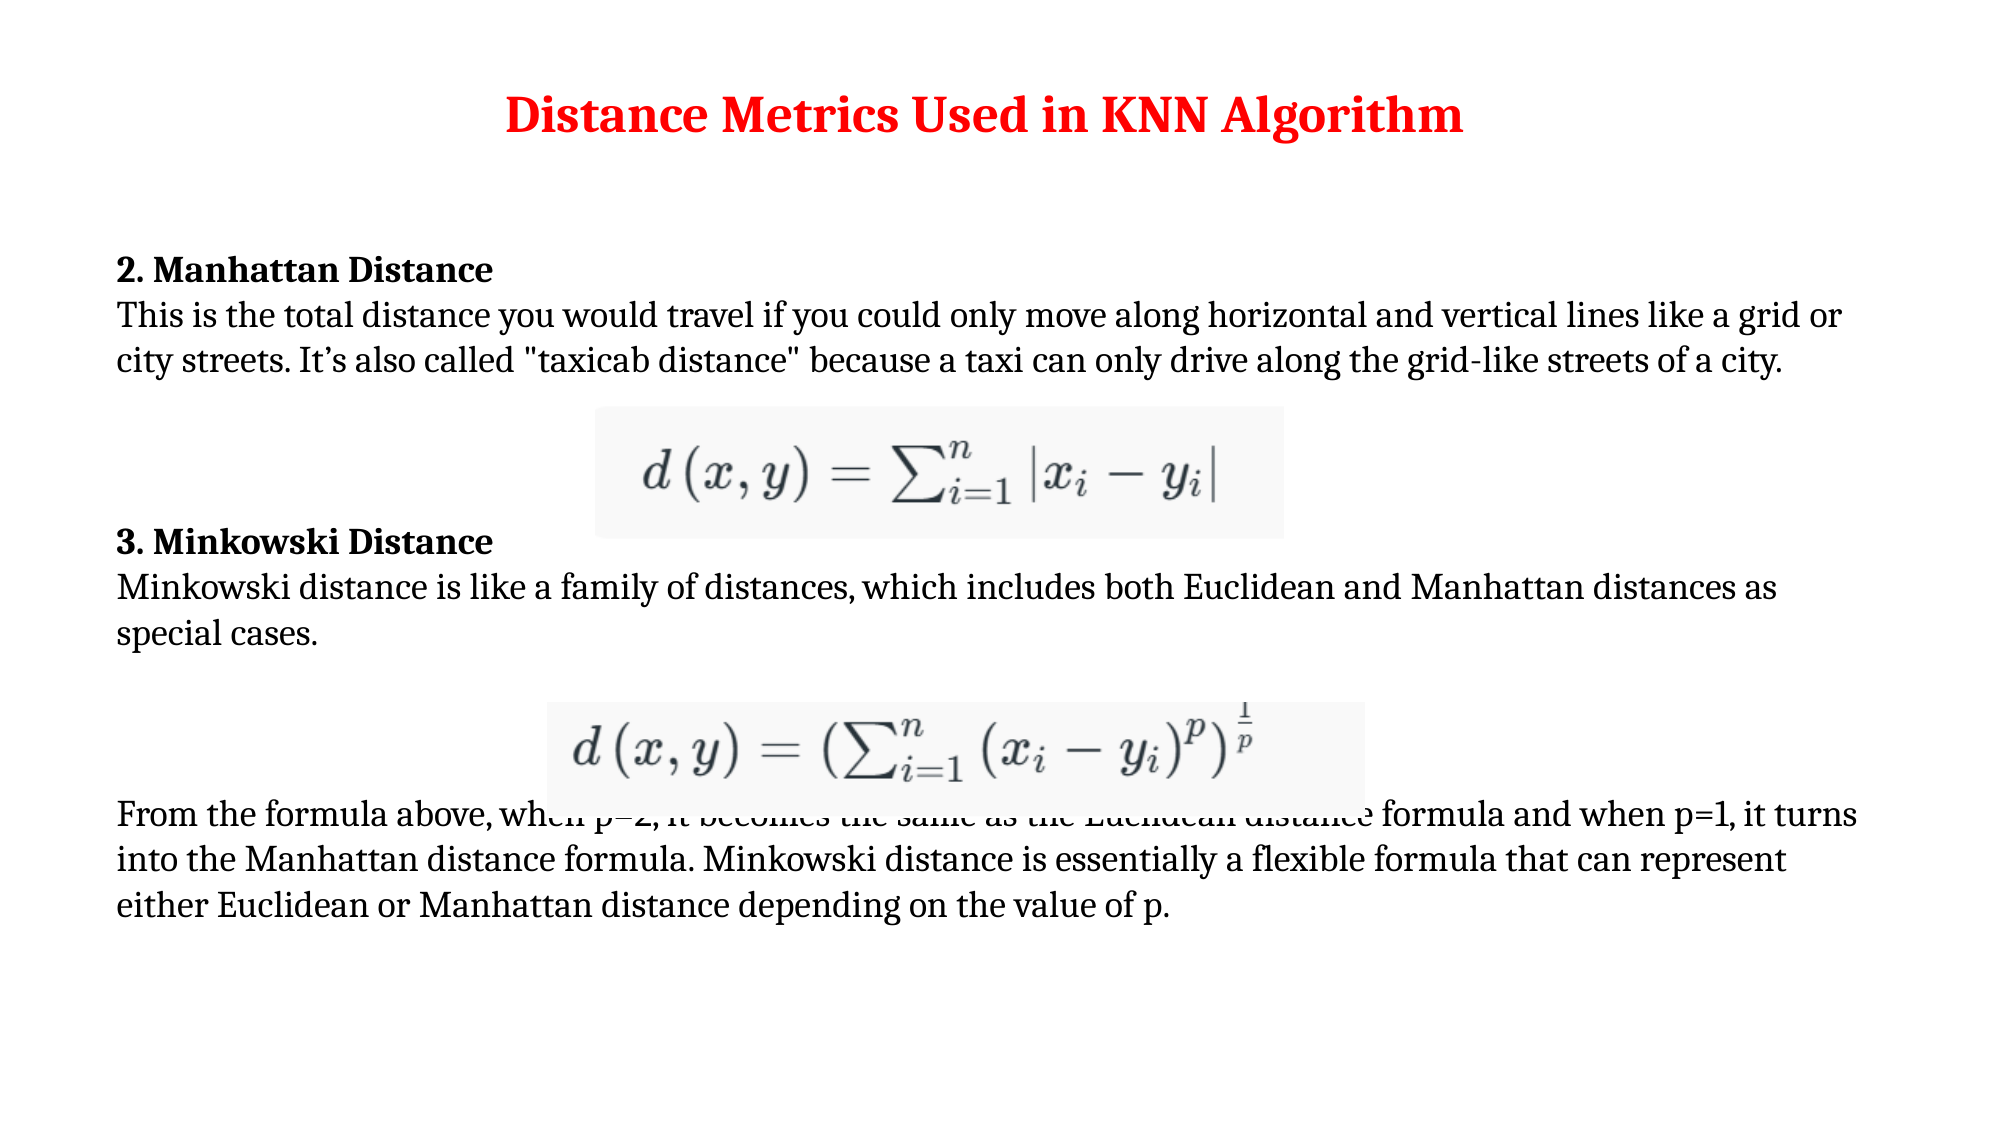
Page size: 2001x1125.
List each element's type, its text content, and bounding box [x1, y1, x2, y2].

list 2. Manhattan Distance This is the total distance you would travel if you could only move along horizontal and vertical lines like a grid or city streets. It’s also called "taxicab distance" because a taxi can only drive along the grid-like streets of a city. 3. Minkowski Distance Minkowski distance is like a family of distances, which includes both Euclidean and Manhattan distances as special cases. From the formula above, when p=2, it becomes the same as the Euclidean distance formula and when p=1, it turns into the Manhattan distance formula. Minkowski distance is essentially a flexible formula that can represent either Euclidean or Manhattan distance depending on the value of p. [116, 244, 1884, 978]
title Distance Metrics Used in KNN Algorithm [505, 79, 1841, 145]
picture [546, 701, 1365, 819]
picture [595, 404, 1284, 542]
